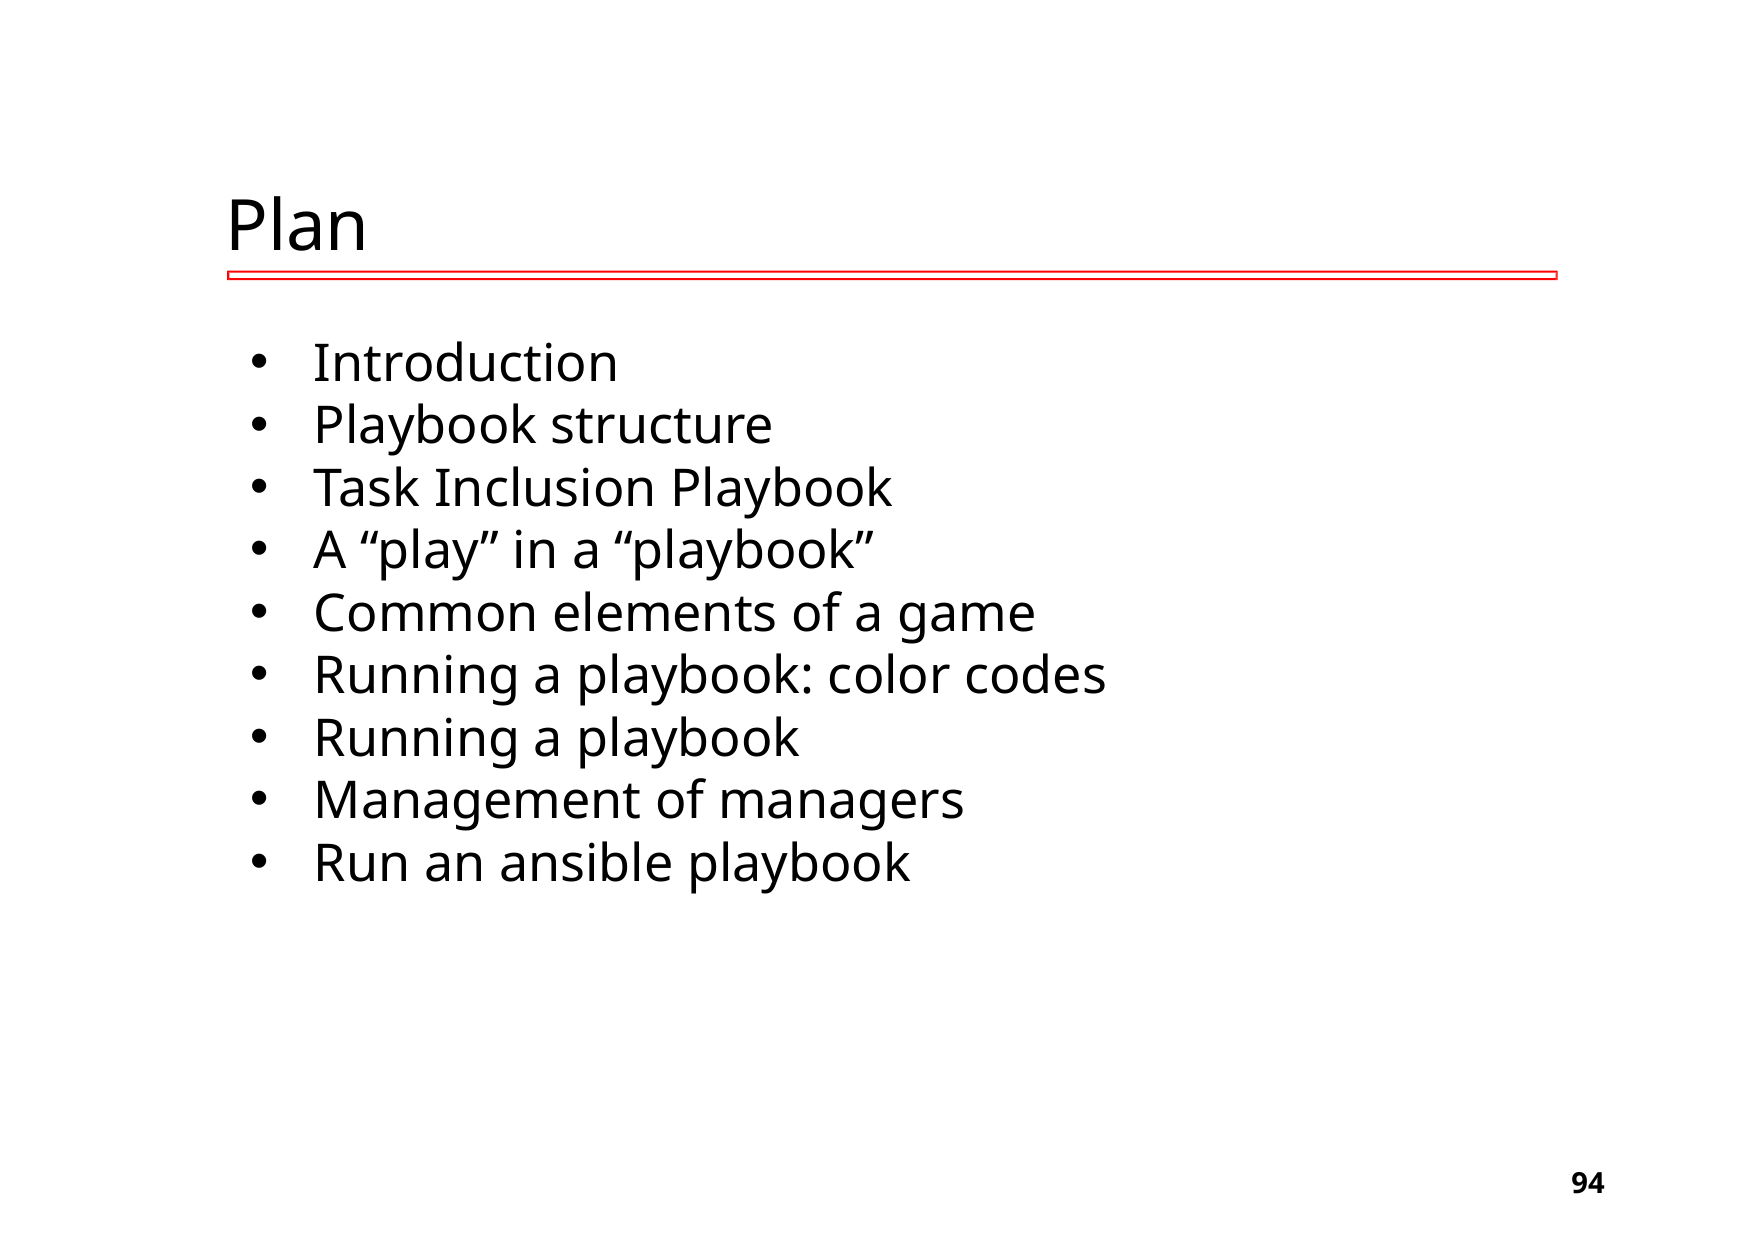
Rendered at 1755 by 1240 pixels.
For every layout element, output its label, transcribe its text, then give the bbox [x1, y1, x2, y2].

list Introduction Playbook structure Task Inclusion Playbook A “play” in a “playbook” Common elements of a game Running a playbook: color codes Running a playbook Management of managers Run an ansible playbook [238, 329, 1516, 1034]
slide_number ‹#› [1567, 1164, 1715, 1240]
title Plan [225, 179, 1559, 387]
